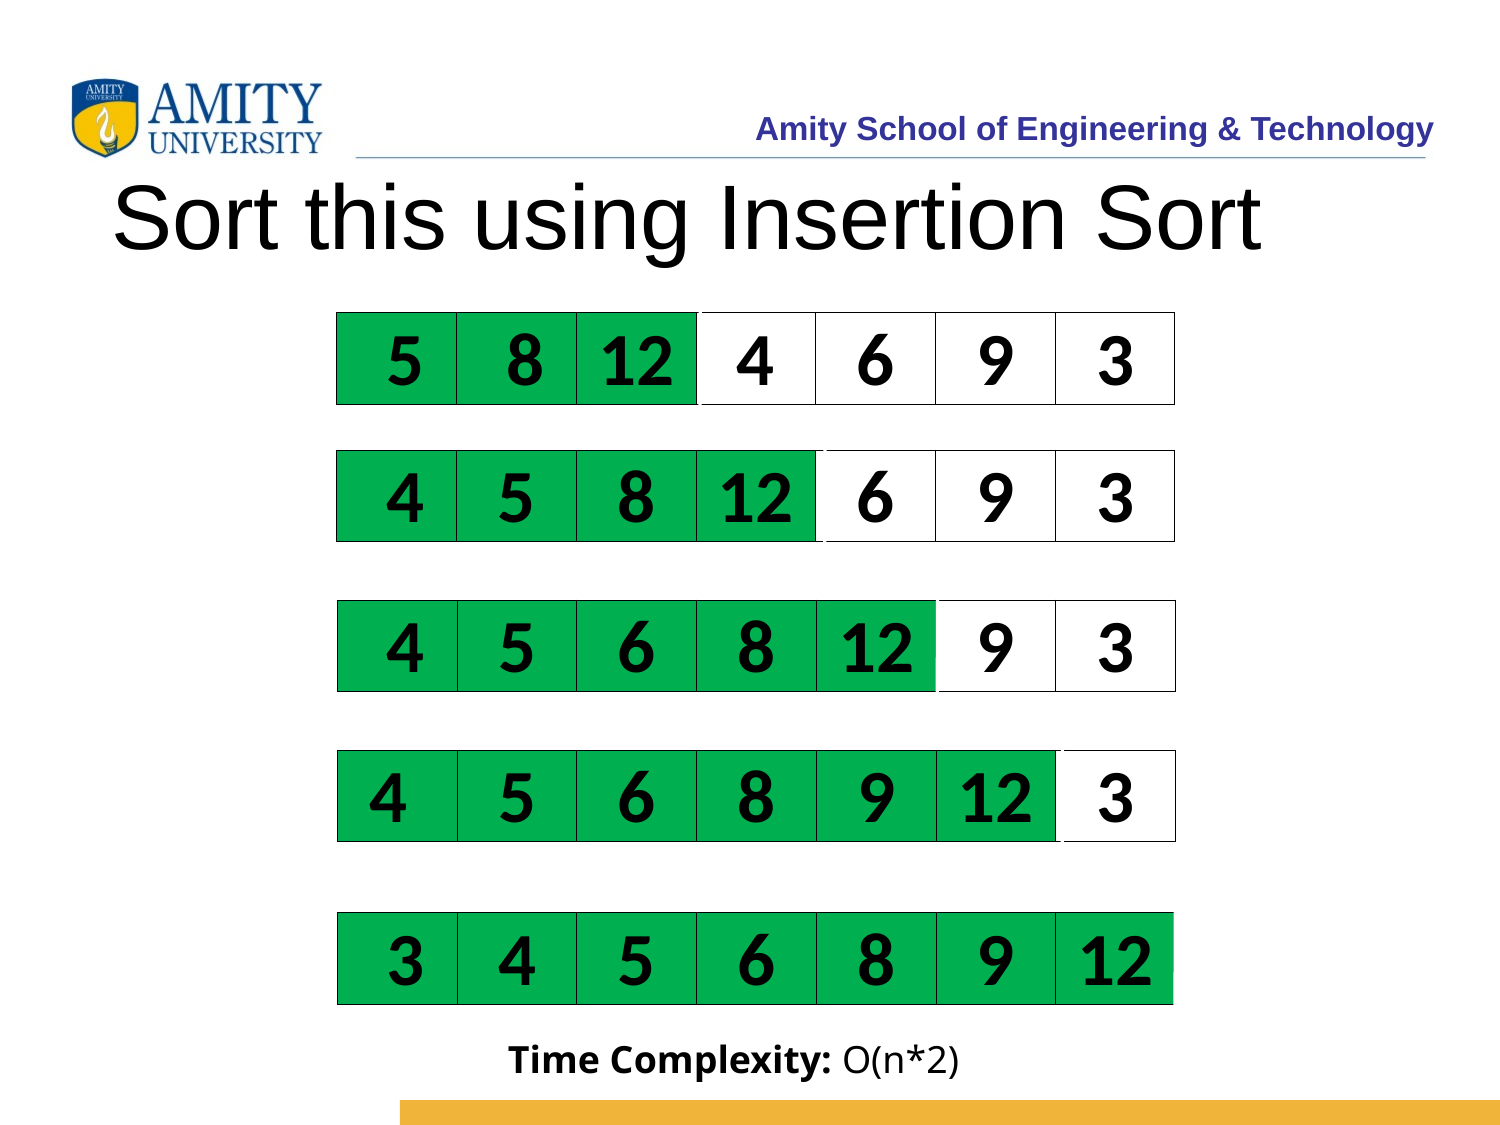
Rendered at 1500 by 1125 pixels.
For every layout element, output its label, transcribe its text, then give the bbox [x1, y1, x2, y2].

table_header 6 [827, 451, 935, 541]
table_header 3 [1056, 601, 1175, 691]
table_header 8 [697, 601, 816, 691]
table_header 4 [458, 913, 576, 1004]
table_header 8 [577, 451, 696, 541]
table_header 12 [1056, 913, 1173, 1004]
text_box Time Complexity: O(n*2) [493, 1029, 974, 1089]
table_header 12 [817, 601, 935, 691]
table_header 4 [702, 313, 815, 404]
table_header 5 [577, 913, 696, 1004]
table_header 5 [458, 601, 576, 691]
table_header 9 [939, 601, 1055, 691]
table_header 9 [937, 913, 1055, 1004]
table_header 12 [697, 451, 815, 541]
table_header 6 [816, 313, 935, 404]
table_header 5 [337, 313, 456, 404]
table_header 9 [936, 451, 1055, 541]
table_header 6 [577, 751, 696, 841]
table_header 5 [458, 751, 576, 841]
table_header 6 [816, 494, 823, 541]
table_header 3 [338, 913, 457, 1004]
table_header 3 [1056, 751, 1060, 793]
table_header 12 [937, 751, 1055, 841]
table_header 4 [337, 451, 456, 541]
table_header 4 [338, 751, 457, 841]
table_header 3 [1056, 451, 1174, 541]
table_header 6 [577, 601, 696, 691]
table_header 9 [817, 751, 936, 841]
table_header 5 [457, 451, 576, 541]
table_header 3 [1056, 313, 1174, 404]
table_header 9 [936, 313, 1055, 404]
title Sort this using Insertion Sort [12, 149, 1363, 300]
table_header 3 [1064, 751, 1175, 841]
table_header 8 [457, 313, 576, 404]
picture [0, 0, 1500, 188]
table_header 12 [577, 313, 696, 404]
table_header 3 [1056, 794, 1060, 841]
table_header 6 [816, 451, 823, 493]
table_header 8 [817, 913, 936, 1004]
table_header 4 [338, 601, 457, 691]
table_header 8 [697, 751, 816, 841]
table_header 6 [697, 913, 816, 1004]
